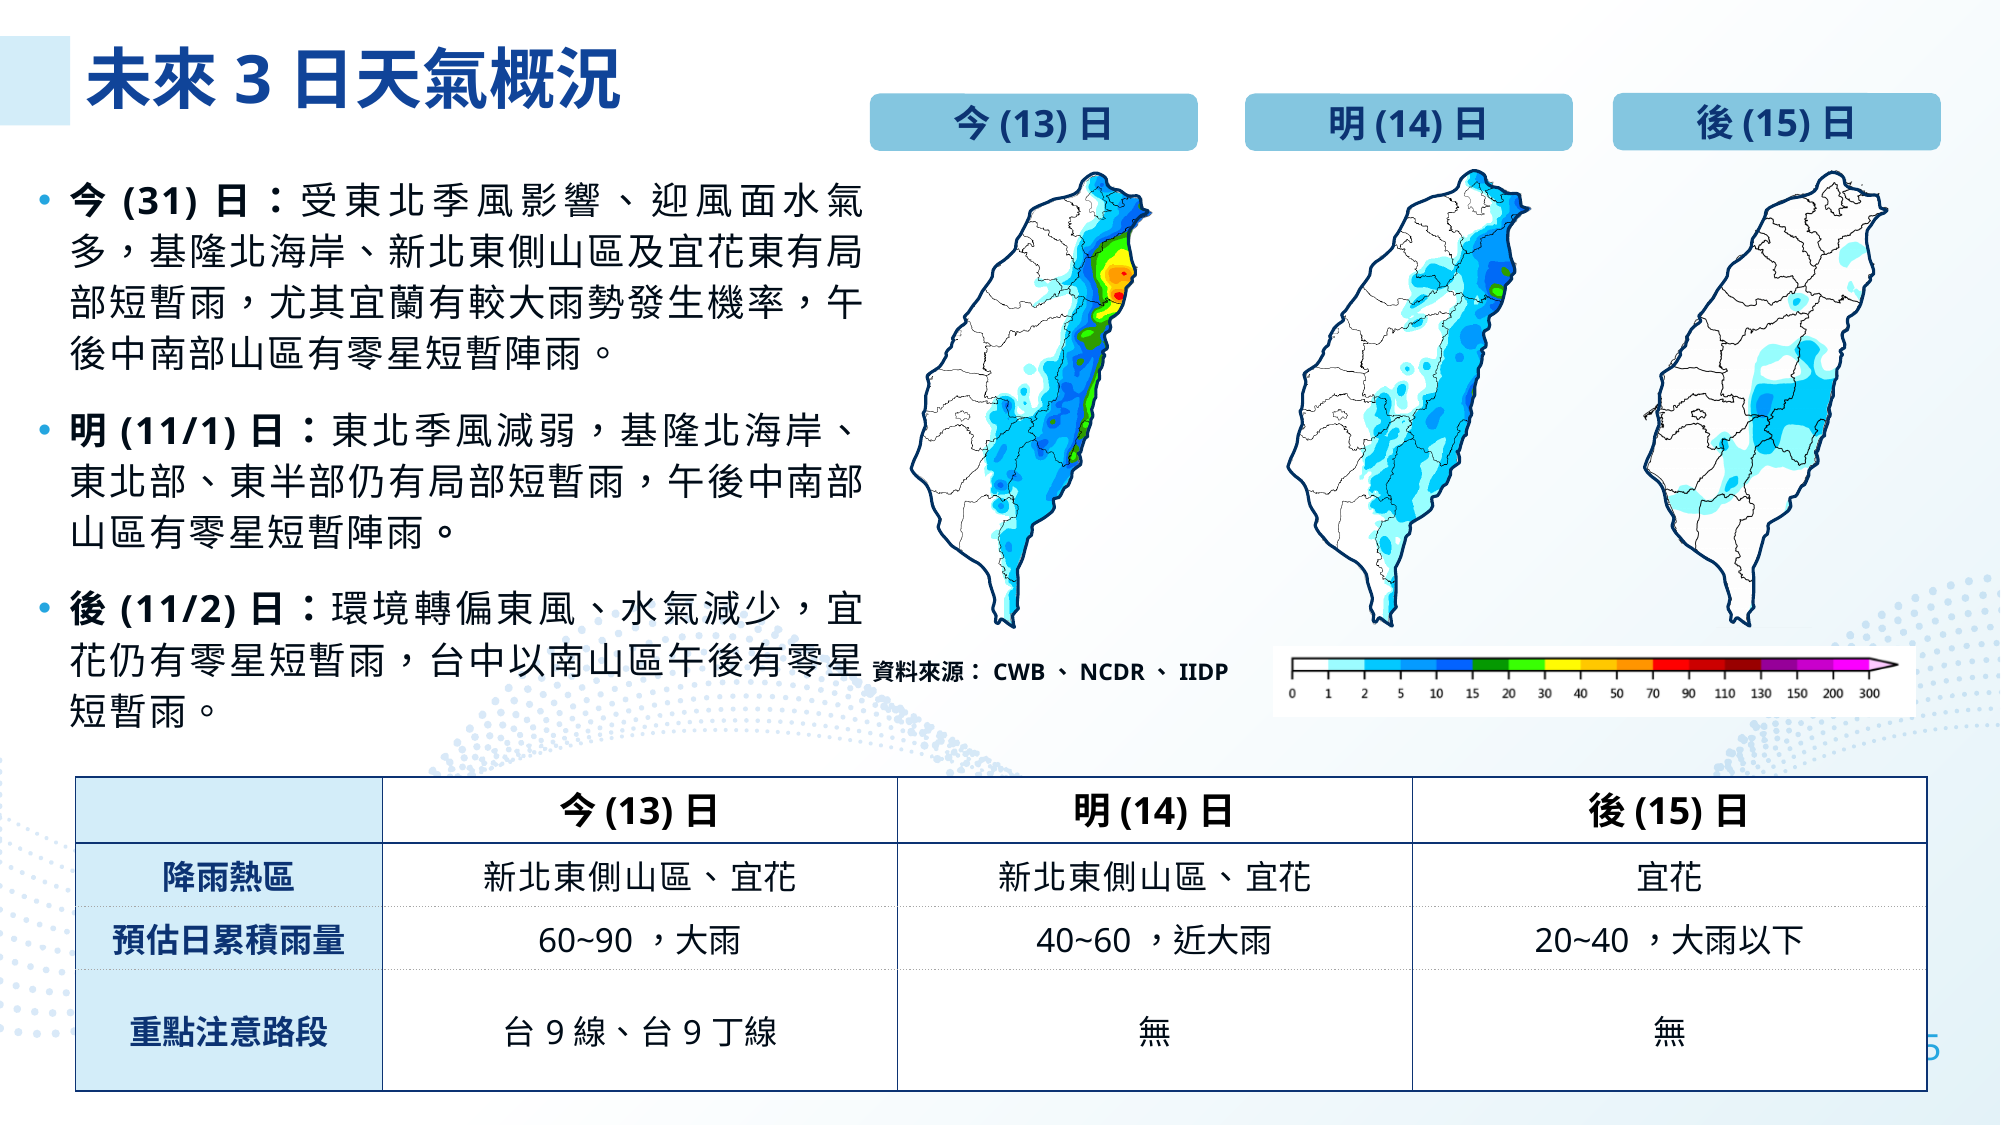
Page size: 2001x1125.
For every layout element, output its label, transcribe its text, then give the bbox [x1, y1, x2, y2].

table_cell 重點注意路段 [76, 970, 382, 1090]
table_cell 台9線、台9丁線 [383, 970, 897, 1090]
table_cell 40~60，近大雨 [898, 906, 1412, 970]
picture [910, 173, 1153, 627]
picture [1287, 169, 1533, 628]
table_cell 20~40，大雨以下 [1413, 906, 1926, 970]
text_box 今(31)日：受東北季風影響、迎風面水氣多，基隆北海岸、新北東側山區及宜花東有局部短暫雨，尤其宜蘭有較大雨勢發生機率，午後中南部山區有零星短暫陣雨。 明(11/1)日：東北季風減弱，基隆北海岸、東北部、東半部仍有局部短暫雨，午後中南部山區有零星短暫陣雨。 後(11/2)日：環境轉偏東風、水氣減少，宜花仍有零星短暫雨，台中以南山區午後有零星短暫雨。 [25, 137, 867, 766]
table_cell 60~90，大雨 [383, 906, 897, 970]
text_box 資料來源：CWB、NCDR、IIDP [856, 650, 1246, 693]
slide_number 5 [1928, 1005, 1942, 1092]
table_header 明(14)日 [898, 778, 1412, 842]
picture [1642, 170, 1889, 628]
table_cell 無 [898, 970, 1412, 1090]
table_cell 宜花 [1413, 844, 1926, 906]
text_box 明(14)日 [1245, 93, 1573, 151]
table_cell 無 [1413, 970, 1926, 1090]
table_header 今(13)日 [383, 778, 897, 842]
table_cell 降雨熱區 [76, 844, 382, 906]
text_box 今(13)日 [869, 93, 1198, 151]
table_header [76, 778, 382, 842]
table_cell 預估日累積雨量 [76, 906, 382, 970]
table_cell 新北東側山區、宜花 [383, 844, 897, 906]
text_box 後(15)日 [1612, 92, 1941, 151]
picture [1272, 646, 1916, 717]
table_header 後(15)日 [1413, 778, 1926, 842]
table_cell 新北東側山區、宜花 [898, 844, 1412, 906]
